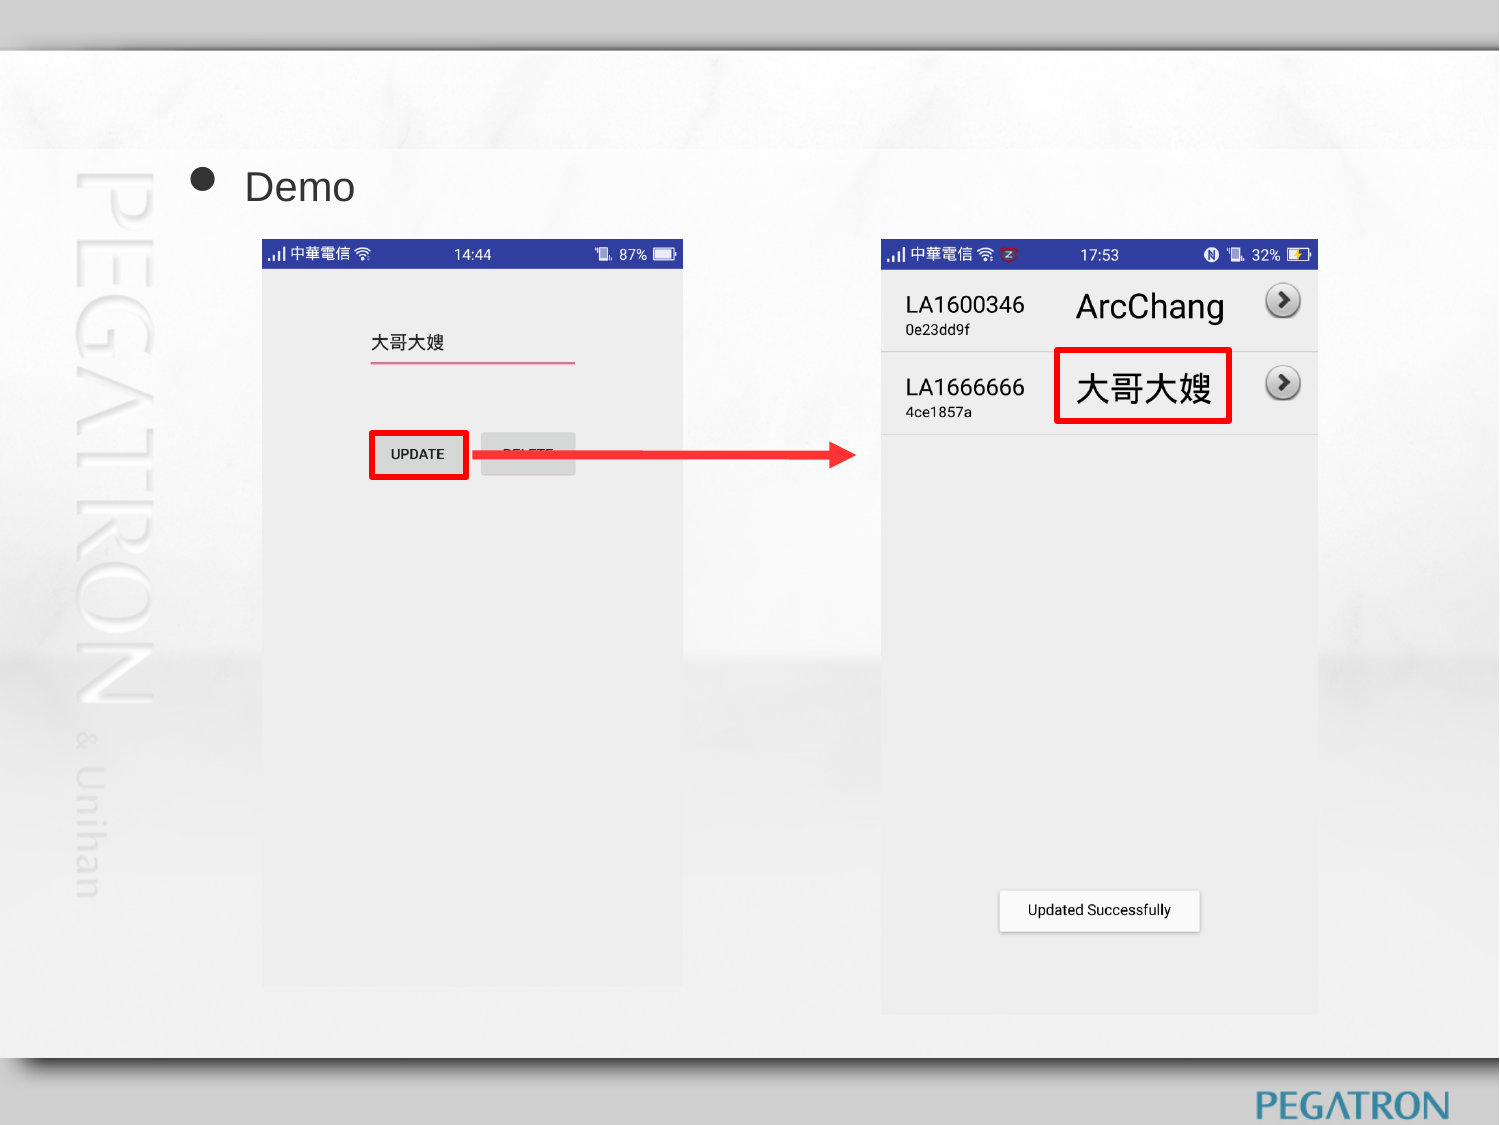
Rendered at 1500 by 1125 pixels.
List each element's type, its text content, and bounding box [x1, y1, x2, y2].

text_box Demo [171, 152, 1436, 984]
picture [0, 1058, 1499, 1125]
picture [262, 239, 683, 987]
picture [0, 0, 1499, 148]
picture [881, 239, 1318, 1016]
text_box [687, 448, 857, 462]
